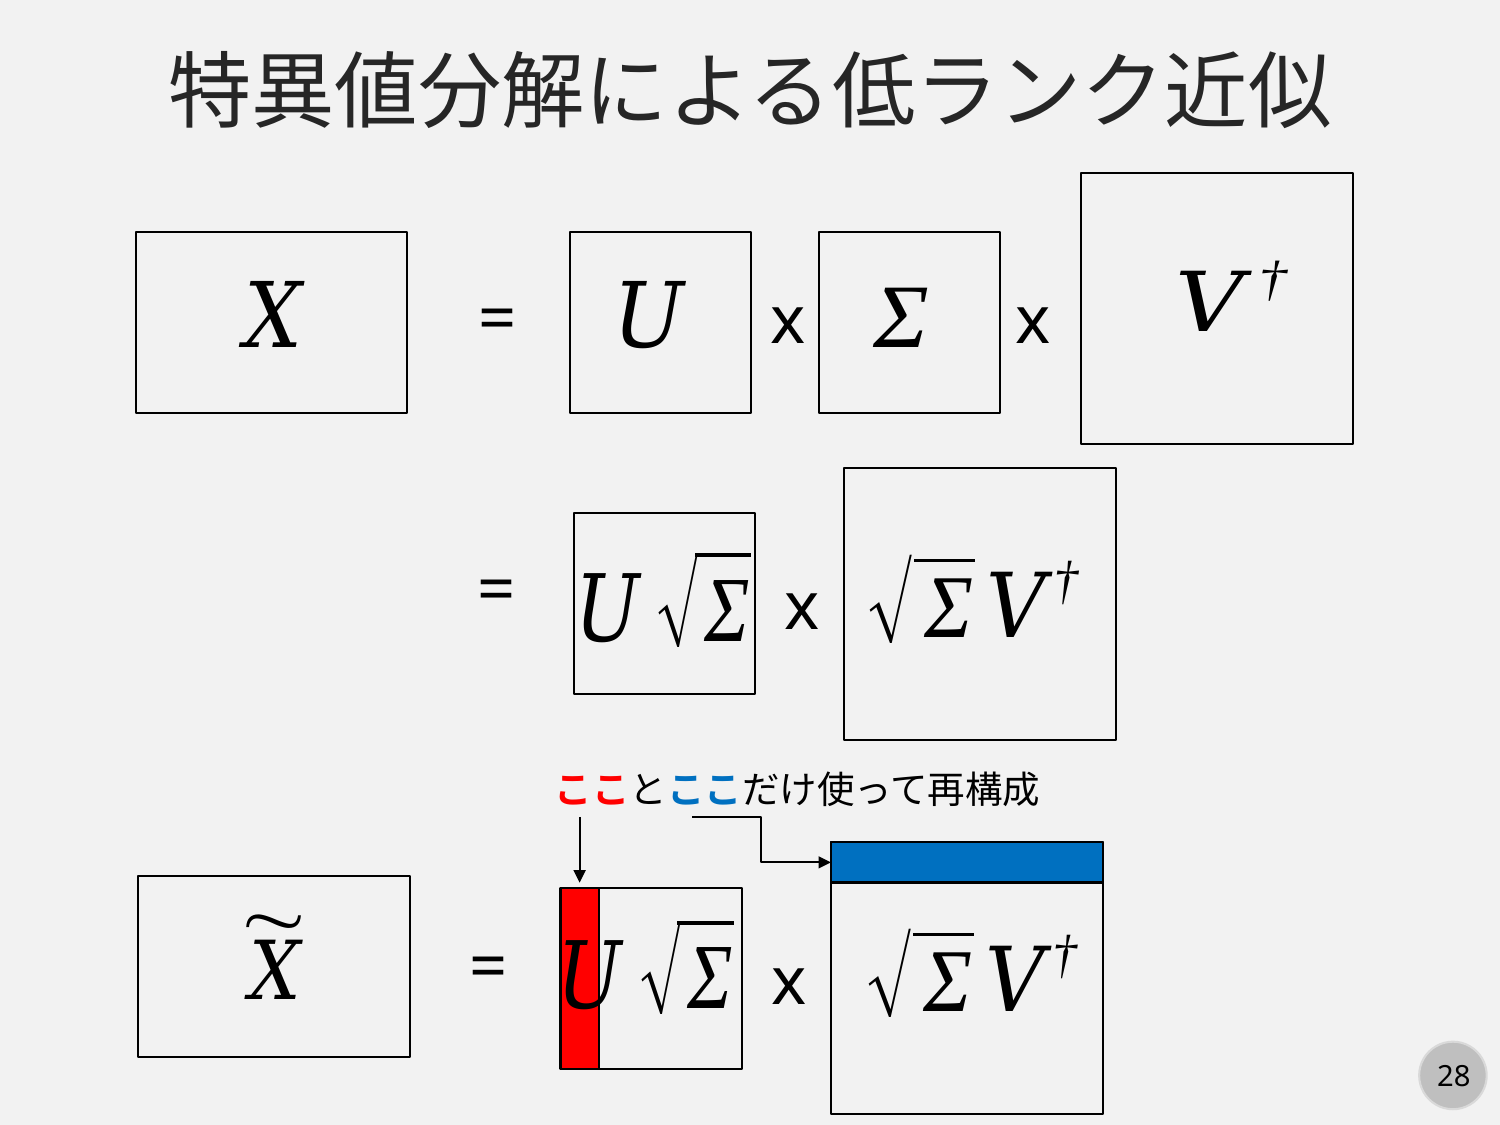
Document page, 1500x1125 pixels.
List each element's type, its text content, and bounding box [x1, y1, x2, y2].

text_box = [463, 538, 531, 634]
text_box [573, 512, 756, 695]
text_box = [464, 267, 532, 362]
text_box [569, 231, 752, 414]
text_box = [455, 915, 523, 1011]
list 特異値分解による低ランク近似 [0, 31, 1500, 155]
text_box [692, 816, 831, 863]
text_box x [755, 269, 820, 365]
text_box [137, 875, 411, 1058]
text_box [1080, 172, 1354, 445]
text_box [135, 231, 408, 414]
text_box こことここだけ使って再構成 [539, 758, 1056, 819]
text_box [818, 231, 1001, 414]
text_box [830, 884, 1104, 1115]
text_box x [769, 555, 837, 651]
text_box [559, 887, 600, 1070]
text_box [600, 887, 743, 1070]
text_box x [756, 930, 824, 1025]
text_box [830, 841, 1104, 884]
text_box x [1000, 269, 1068, 365]
text_box [843, 467, 1117, 741]
